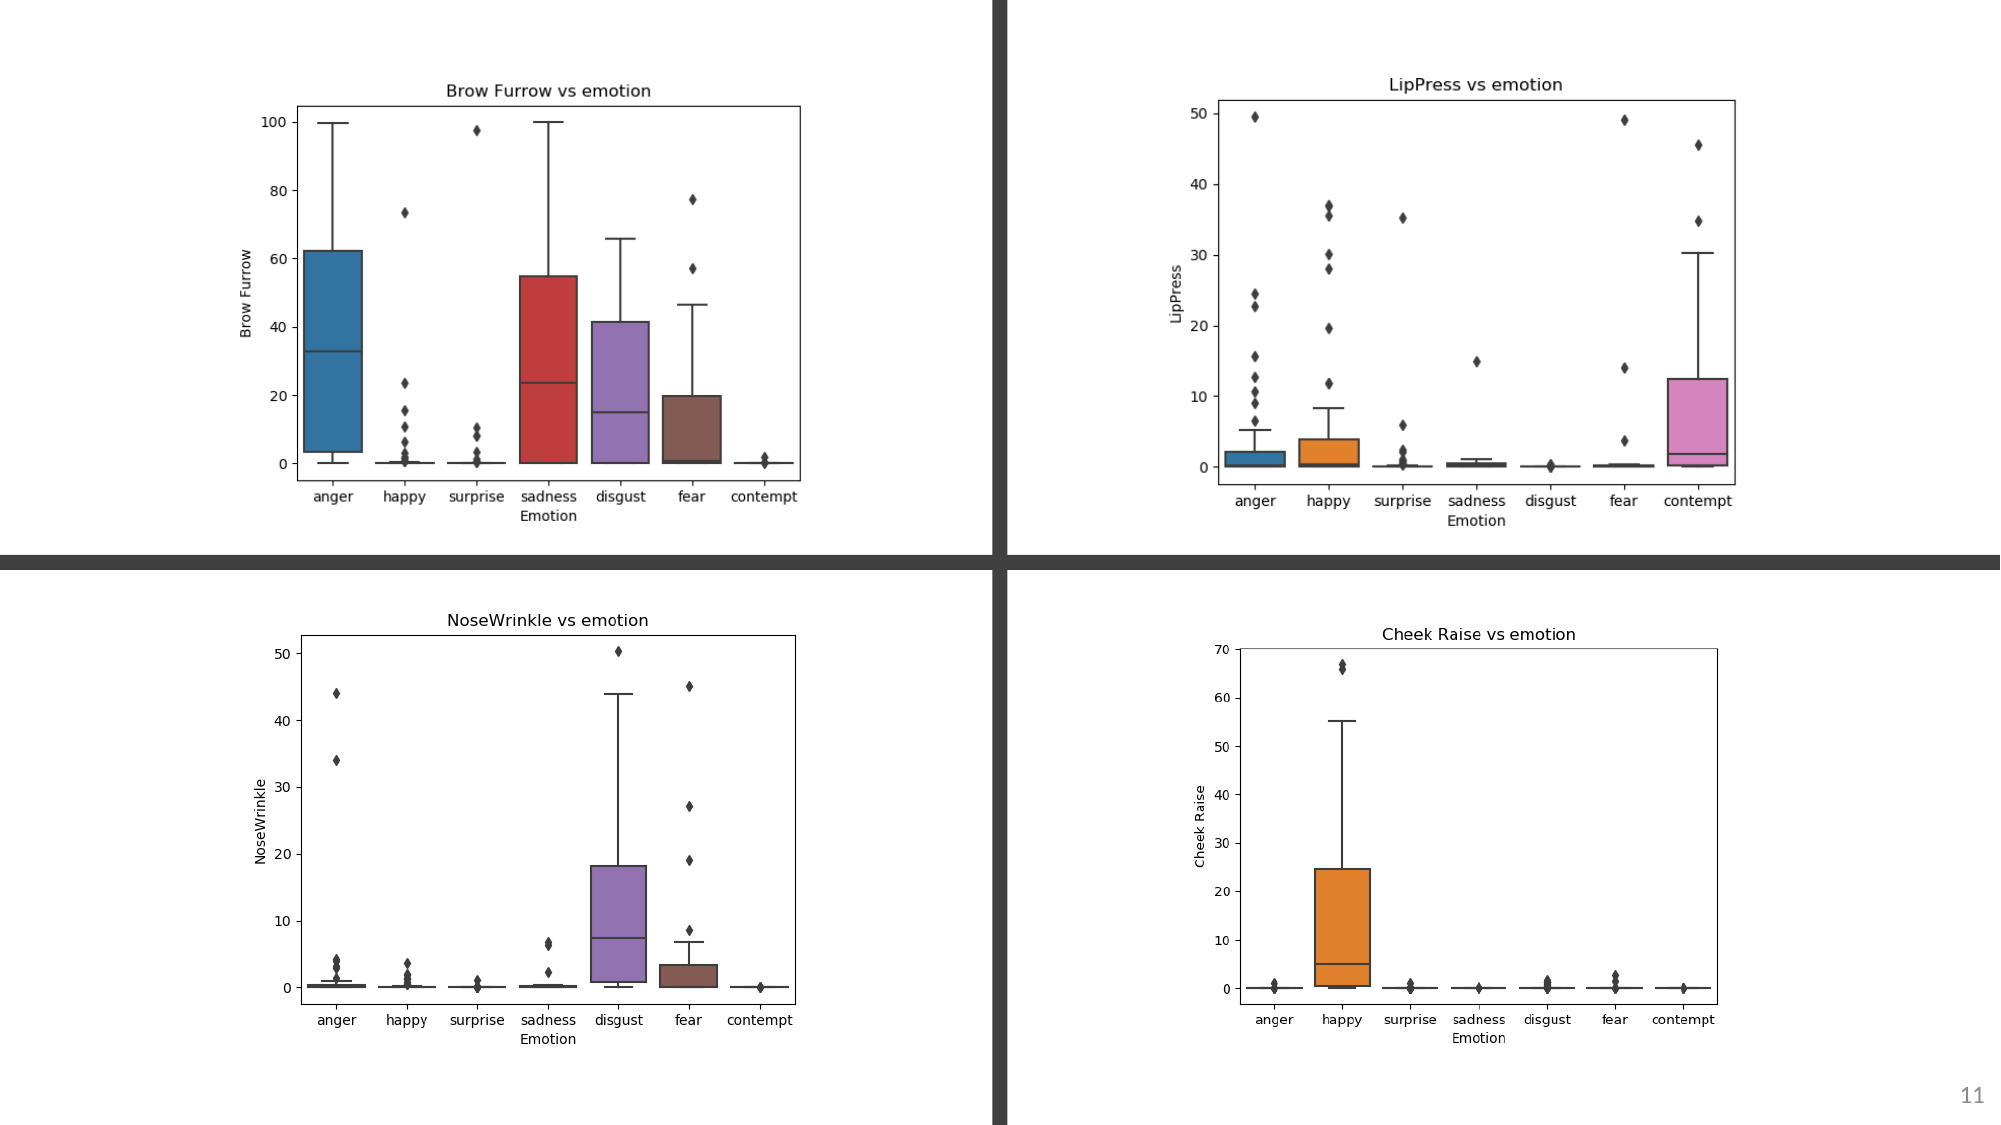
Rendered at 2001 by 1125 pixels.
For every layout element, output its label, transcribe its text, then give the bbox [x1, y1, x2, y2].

text_box [994, 554, 2000, 571]
text_box [991, 571, 1008, 1125]
picture [1177, 595, 1732, 1049]
picture [235, 595, 805, 1049]
text_box [0, 554, 994, 571]
slide_number 11 [1908, 1063, 2000, 1124]
picture [222, 52, 818, 530]
text_box [991, 0, 1008, 554]
picture [1163, 52, 1745, 530]
